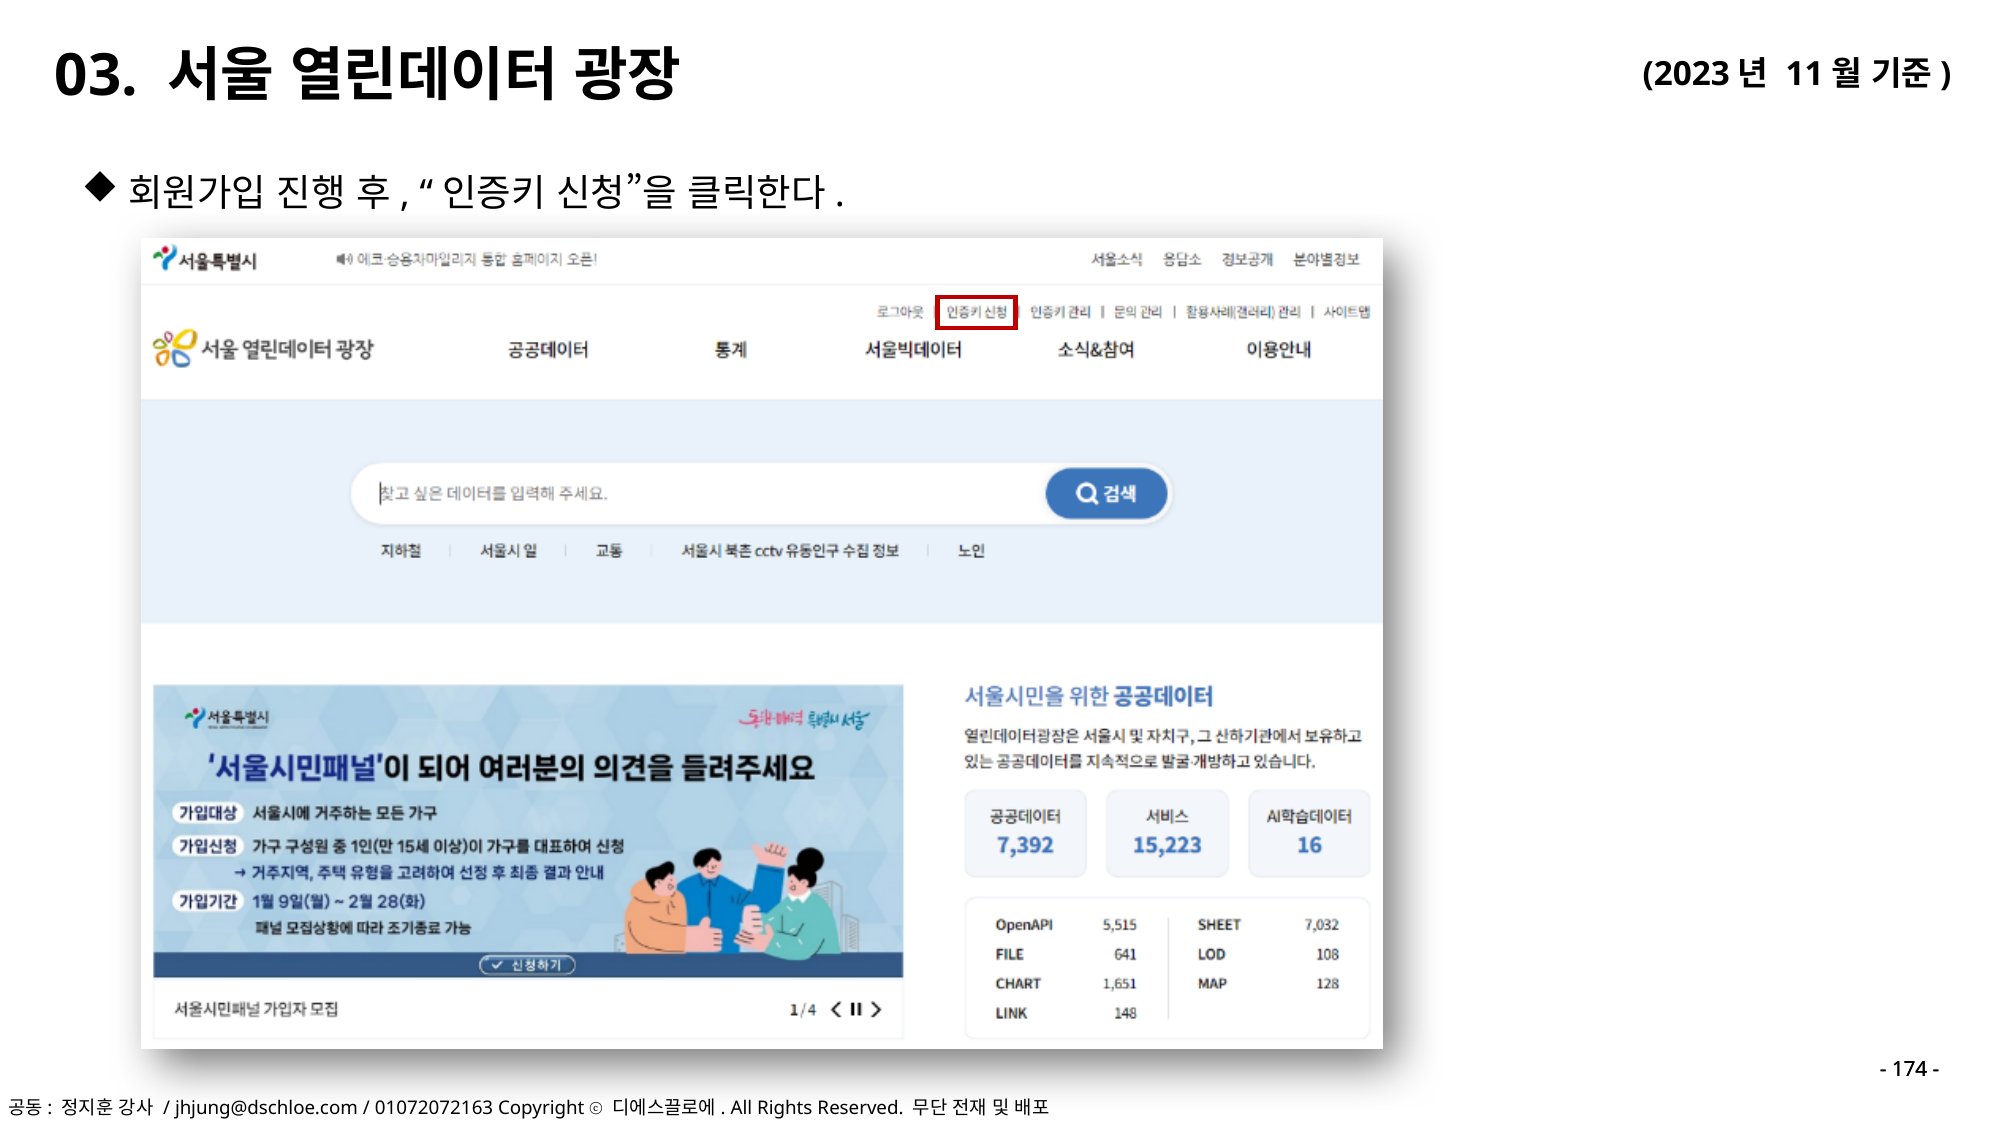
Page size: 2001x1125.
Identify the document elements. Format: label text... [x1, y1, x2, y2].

picture [141, 238, 1383, 1050]
text_box 03. 서울 열린데이터 광장 [40, 30, 697, 115]
slide_number - 174 - [1504, 1039, 1955, 1100]
text_box 회원가입 진행 후, “인증키 신청”을 클릭한다. [66, 138, 870, 222]
